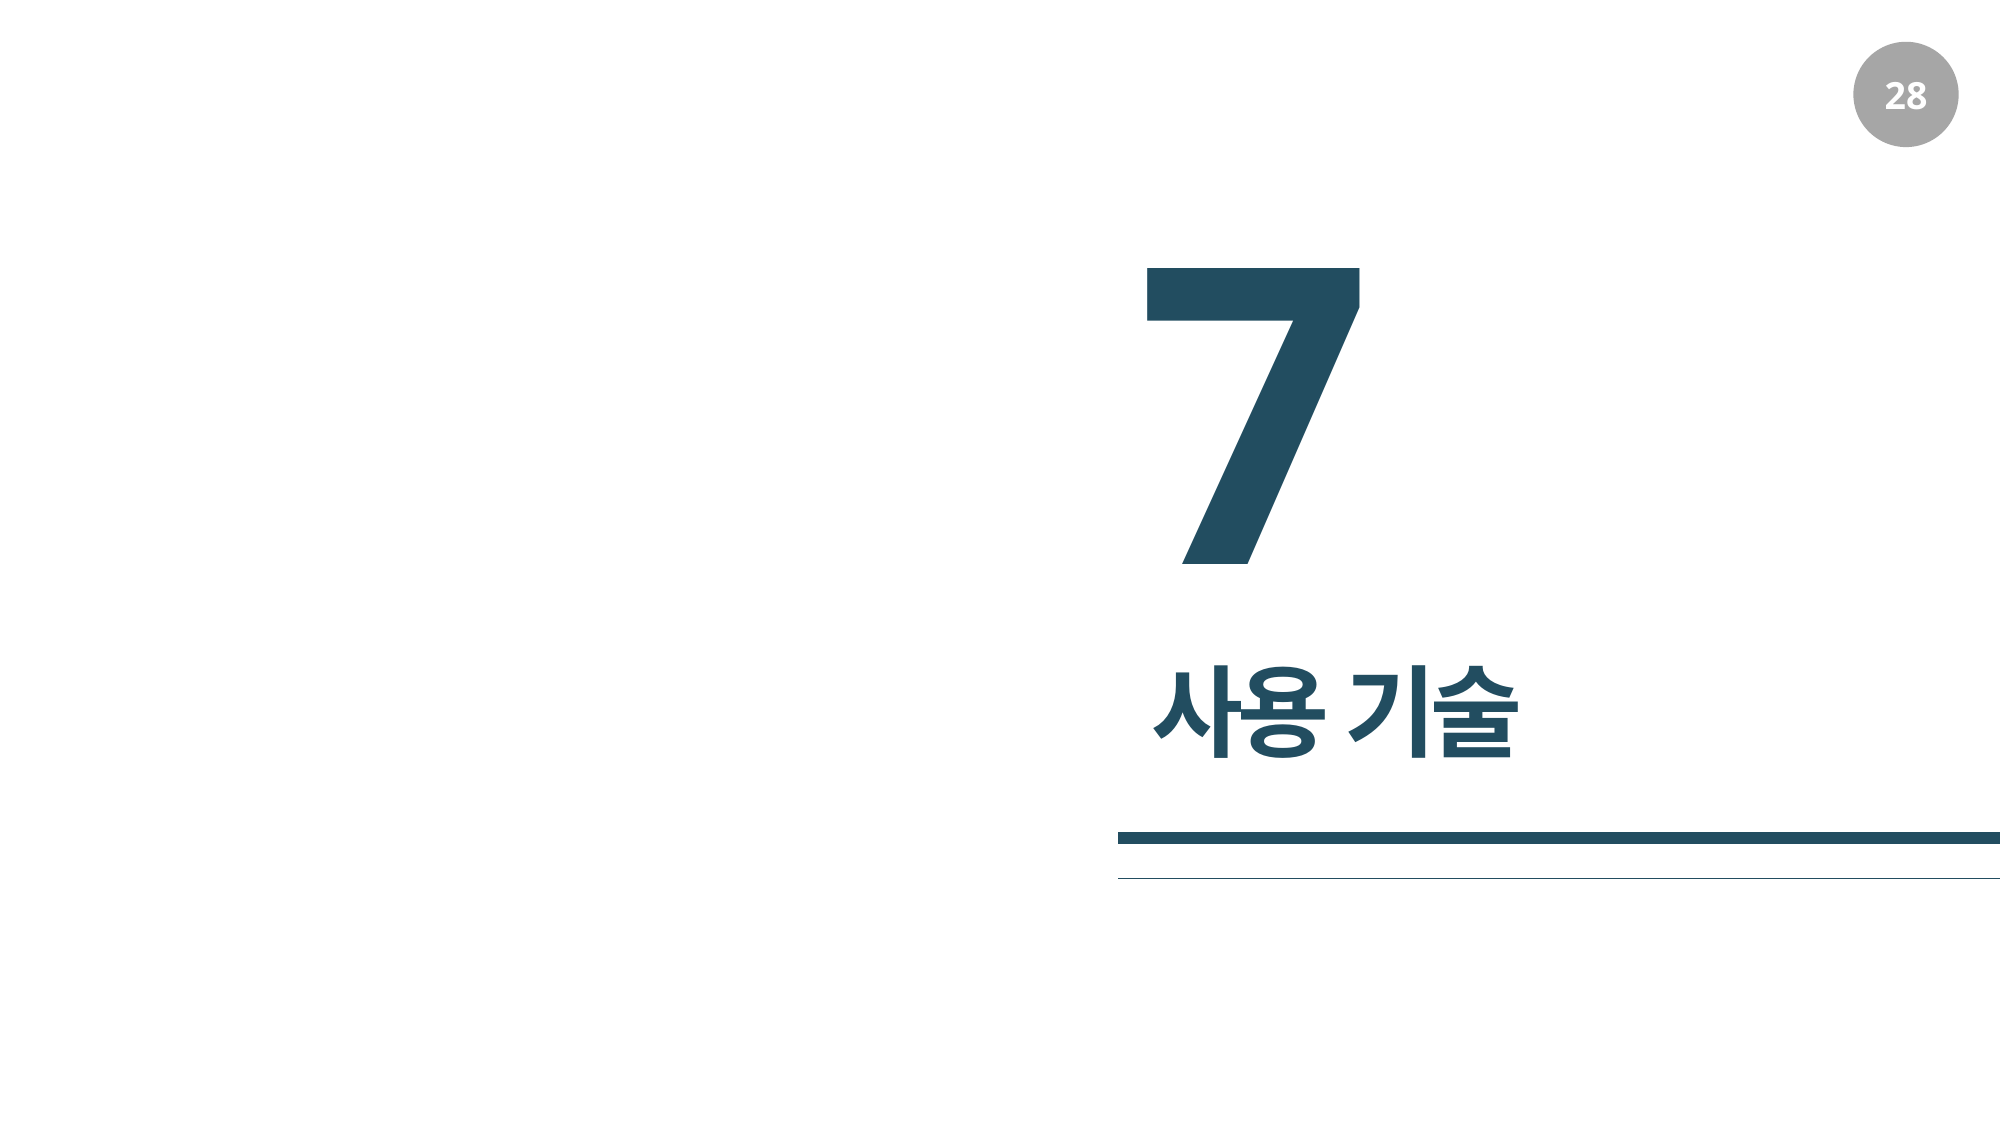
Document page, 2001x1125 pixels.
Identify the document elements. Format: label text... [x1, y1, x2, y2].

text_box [1118, 142, 2000, 1125]
text_box 28 [1852, 40, 1960, 142]
